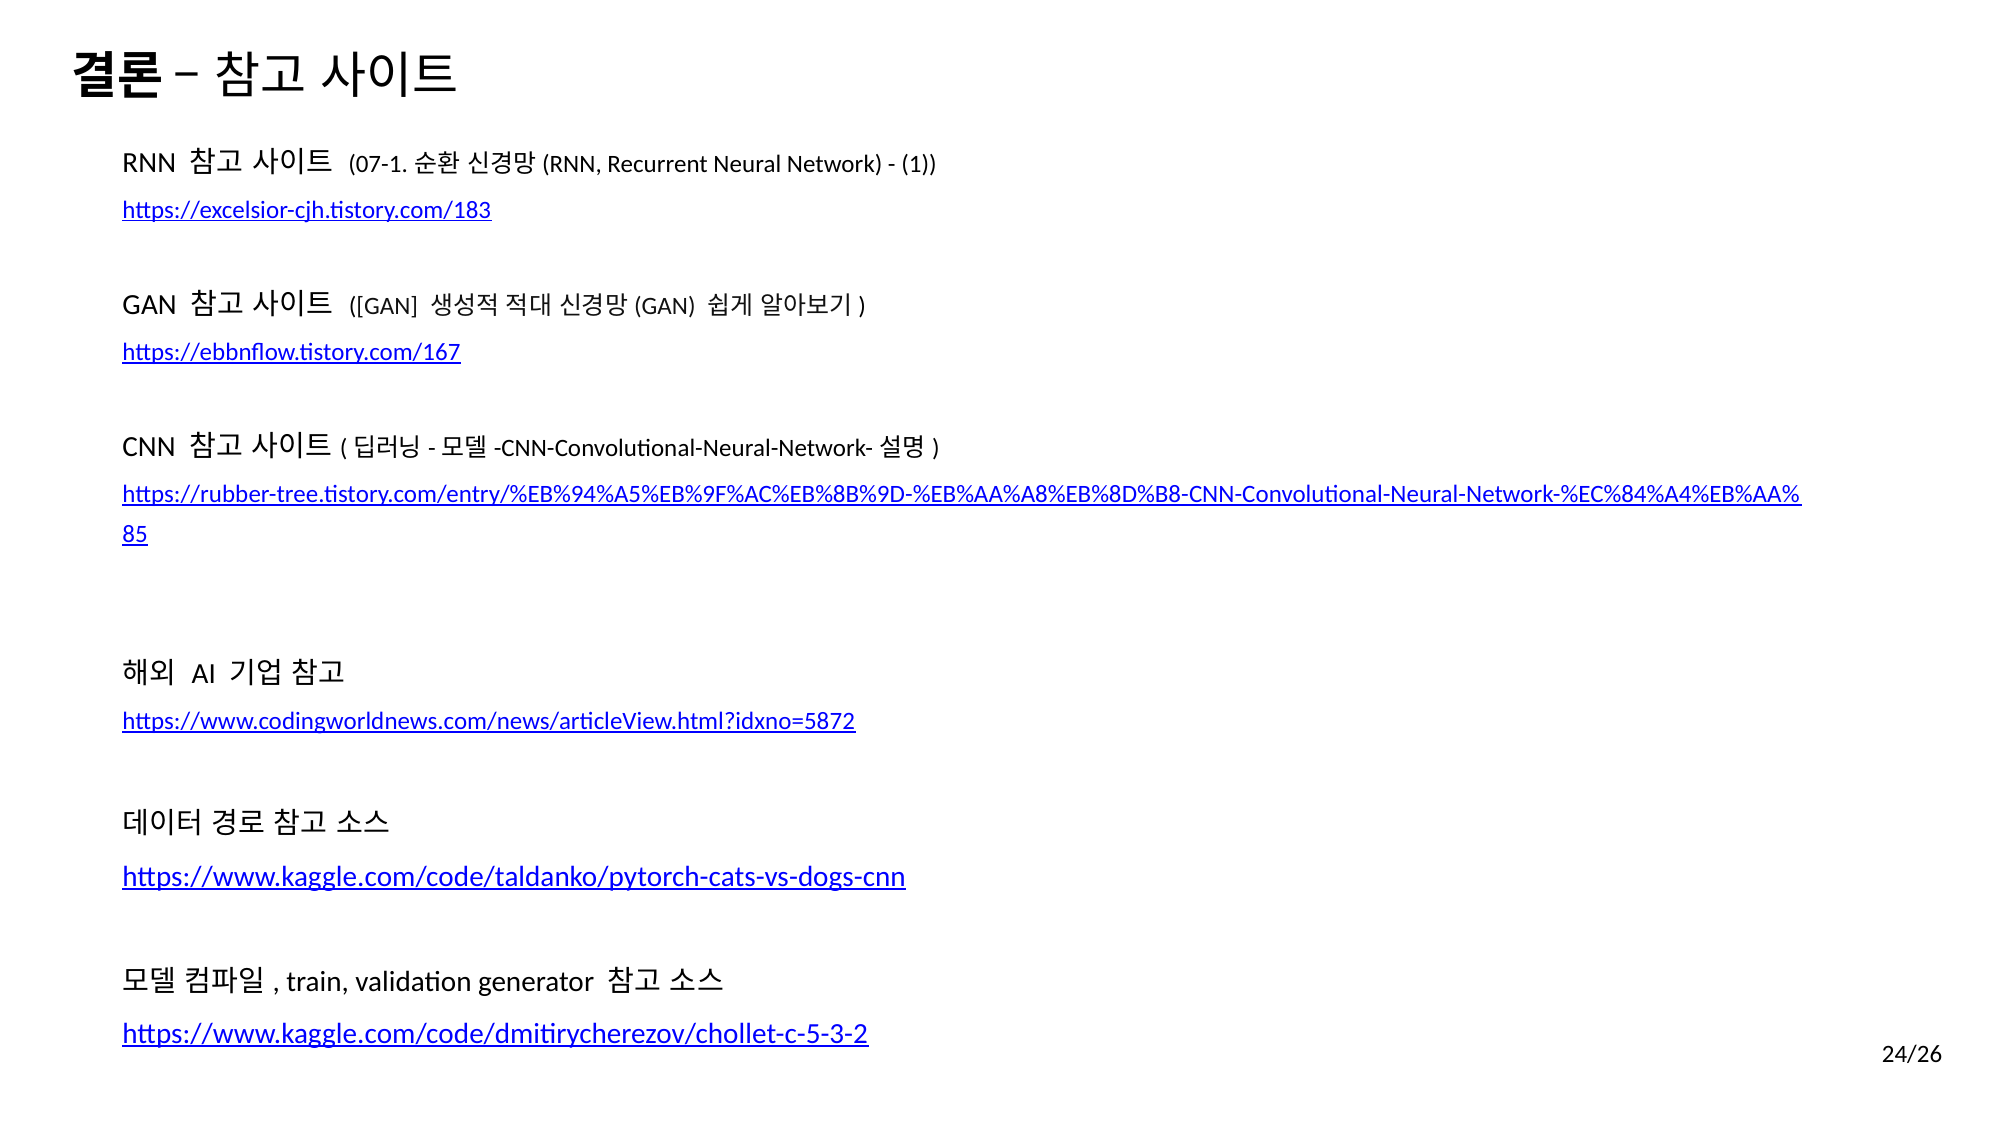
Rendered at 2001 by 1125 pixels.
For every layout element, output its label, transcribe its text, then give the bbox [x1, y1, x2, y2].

text_box 결론 – 참고 사이트 [56, 36, 474, 112]
text_box 24/26 [1867, 1030, 1958, 1075]
text_box RNN 참고 사이트 (07-1.순환 신경망(RNN, Recurrent Neural Network) - (1)) https://excelsior-cjh.tistory.com/183 GAN 참고 사이트 ([GAN] 생성적 적대 신경망(GAN) 쉽게 알아보기) https://ebbnflow.tistory.com/167 CNN 참고 사이트(딥러닝-모델-CNN-Convolutional-Neural-Network-설명) https://rubber-tree.tistory.com/entry/%EB%94%A5%EB%9F%AC%EB%8B%9D-%EB%AA%A8%EB%8D%B8-CNN-Convolutional-Neural-Network-%EC%84%A4%EB%AA%85 해외 AI 기업 참고 https://www.codingworldnews.com/news/articleView.html?idxno=5872 데이터 경로 참고 소스 https://www.kaggle.com/code/taldanko/pytorch-cats-vs-dogs-cnn 모델 컴파일, train, validation generator 참고 소스 https://www.kaggle.com/code/dmitirycherezov/chollet-c-5-3-2 [107, 88, 1828, 1017]
